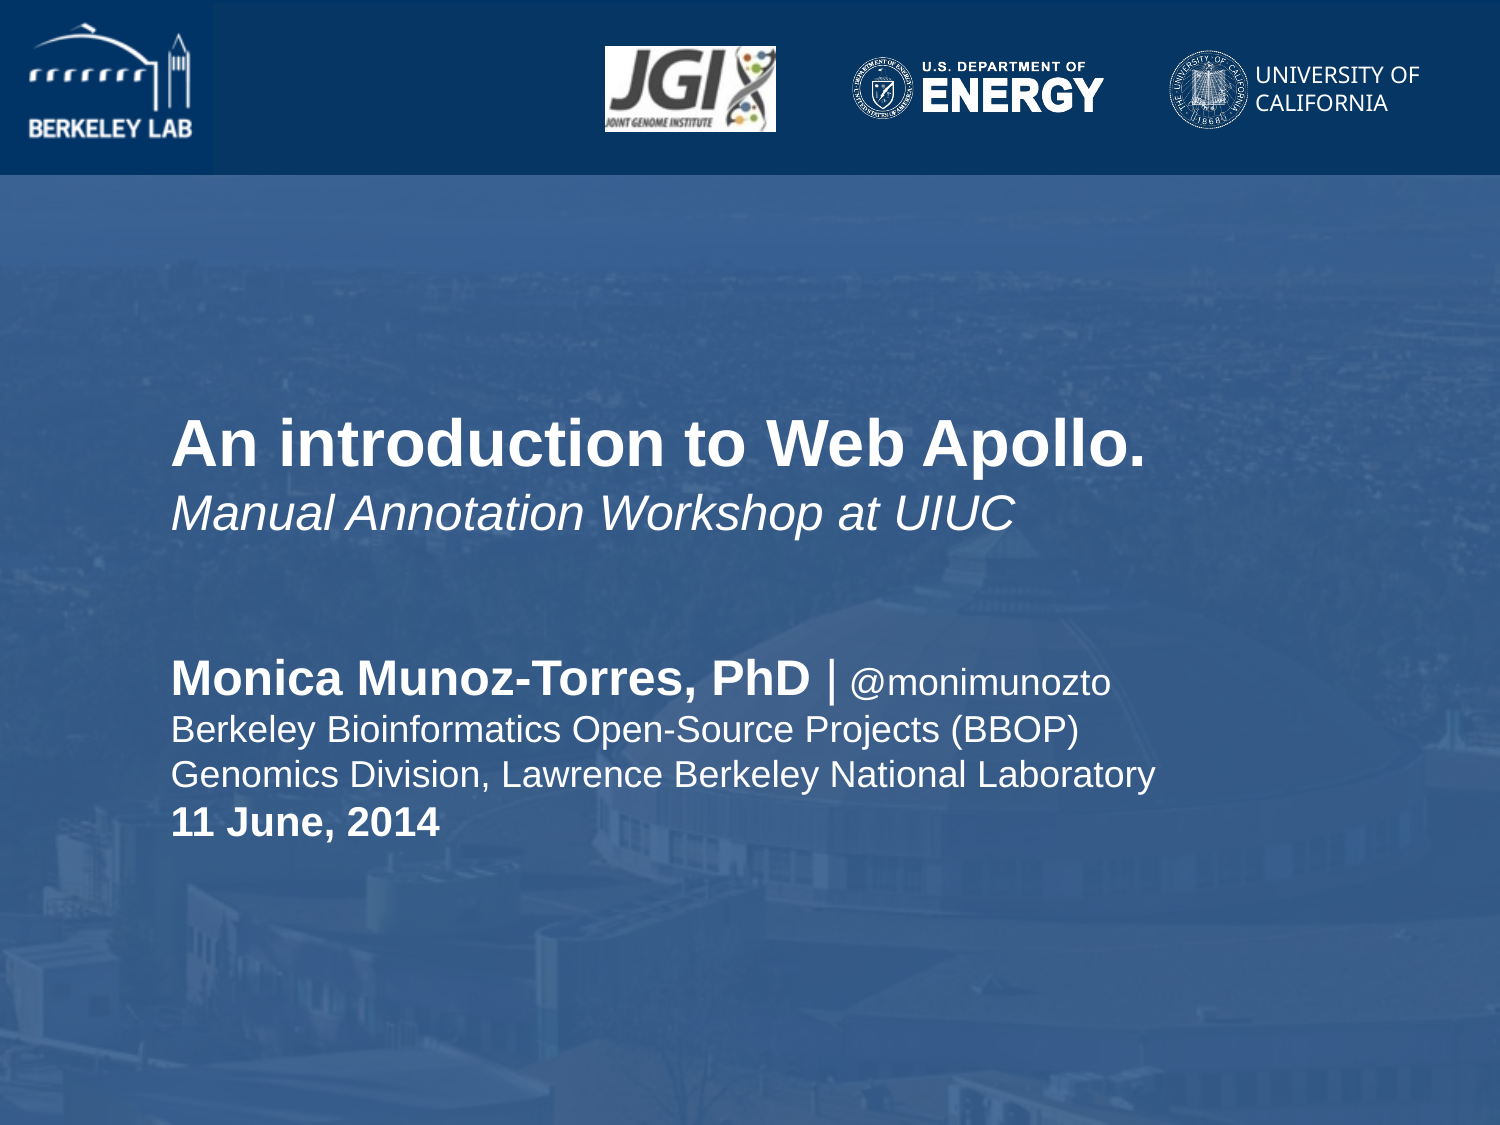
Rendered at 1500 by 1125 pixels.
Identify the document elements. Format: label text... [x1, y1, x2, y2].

picture [852, 57, 1104, 119]
picture [0, 7, 213, 156]
text_box [213, 3, 1500, 175]
picture [605, 46, 776, 133]
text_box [813, 49, 1480, 129]
subtitle Monica Munoz-Torres, PhD | @monimunozto Berkeley Bioinformatics Open-Source Projects (BBOP) Genomics Division, Lawrence Berkeley National Laboratory 11 June, 2014 [155, 637, 1387, 925]
title An introduction to Web Apollo. Manual Annotation Workshop at UIUC [155, 349, 1427, 591]
